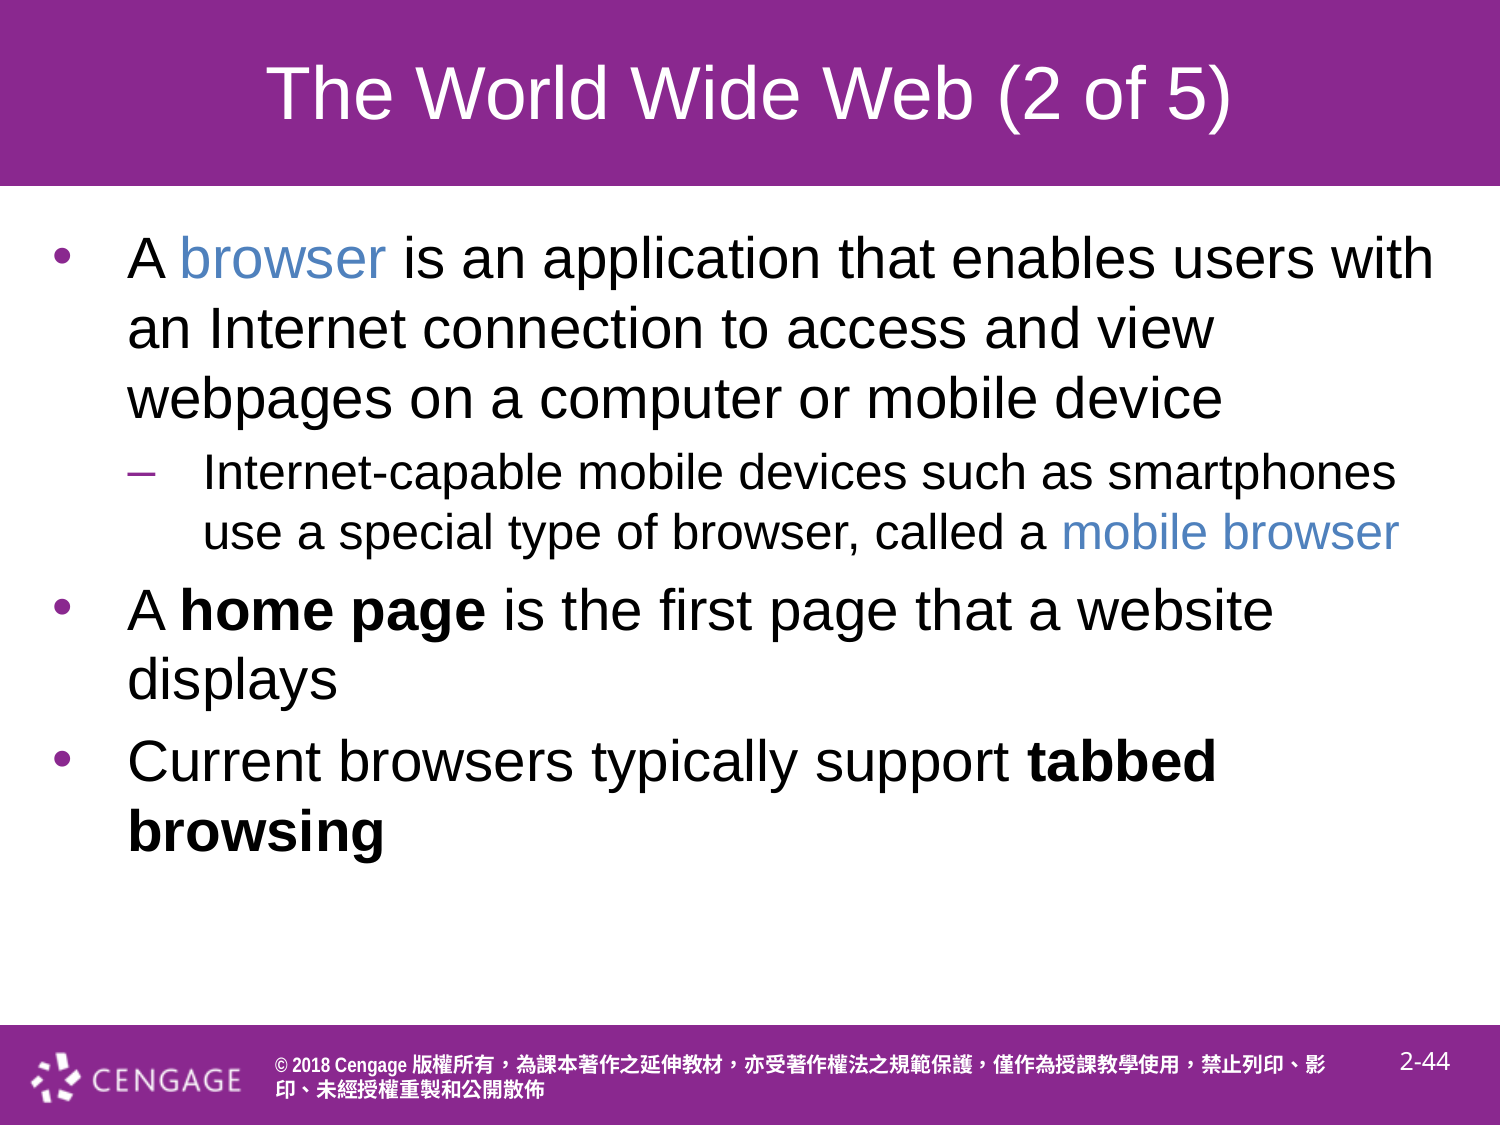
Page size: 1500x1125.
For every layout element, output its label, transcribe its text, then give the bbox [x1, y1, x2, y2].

picture [21, 1043, 246, 1111]
list A browser is an application that enables users with an Internet connection to access and view webpages on a computer or mobile device Internet-capable mobile devices such as smartphones use a special type of browser, called a mobile browser A home page is the first page that a website displays Current browsers typically support tabbed browsing [37, 212, 1475, 868]
title The World Wide Web (2 of 5) [7, 4, 1493, 175]
